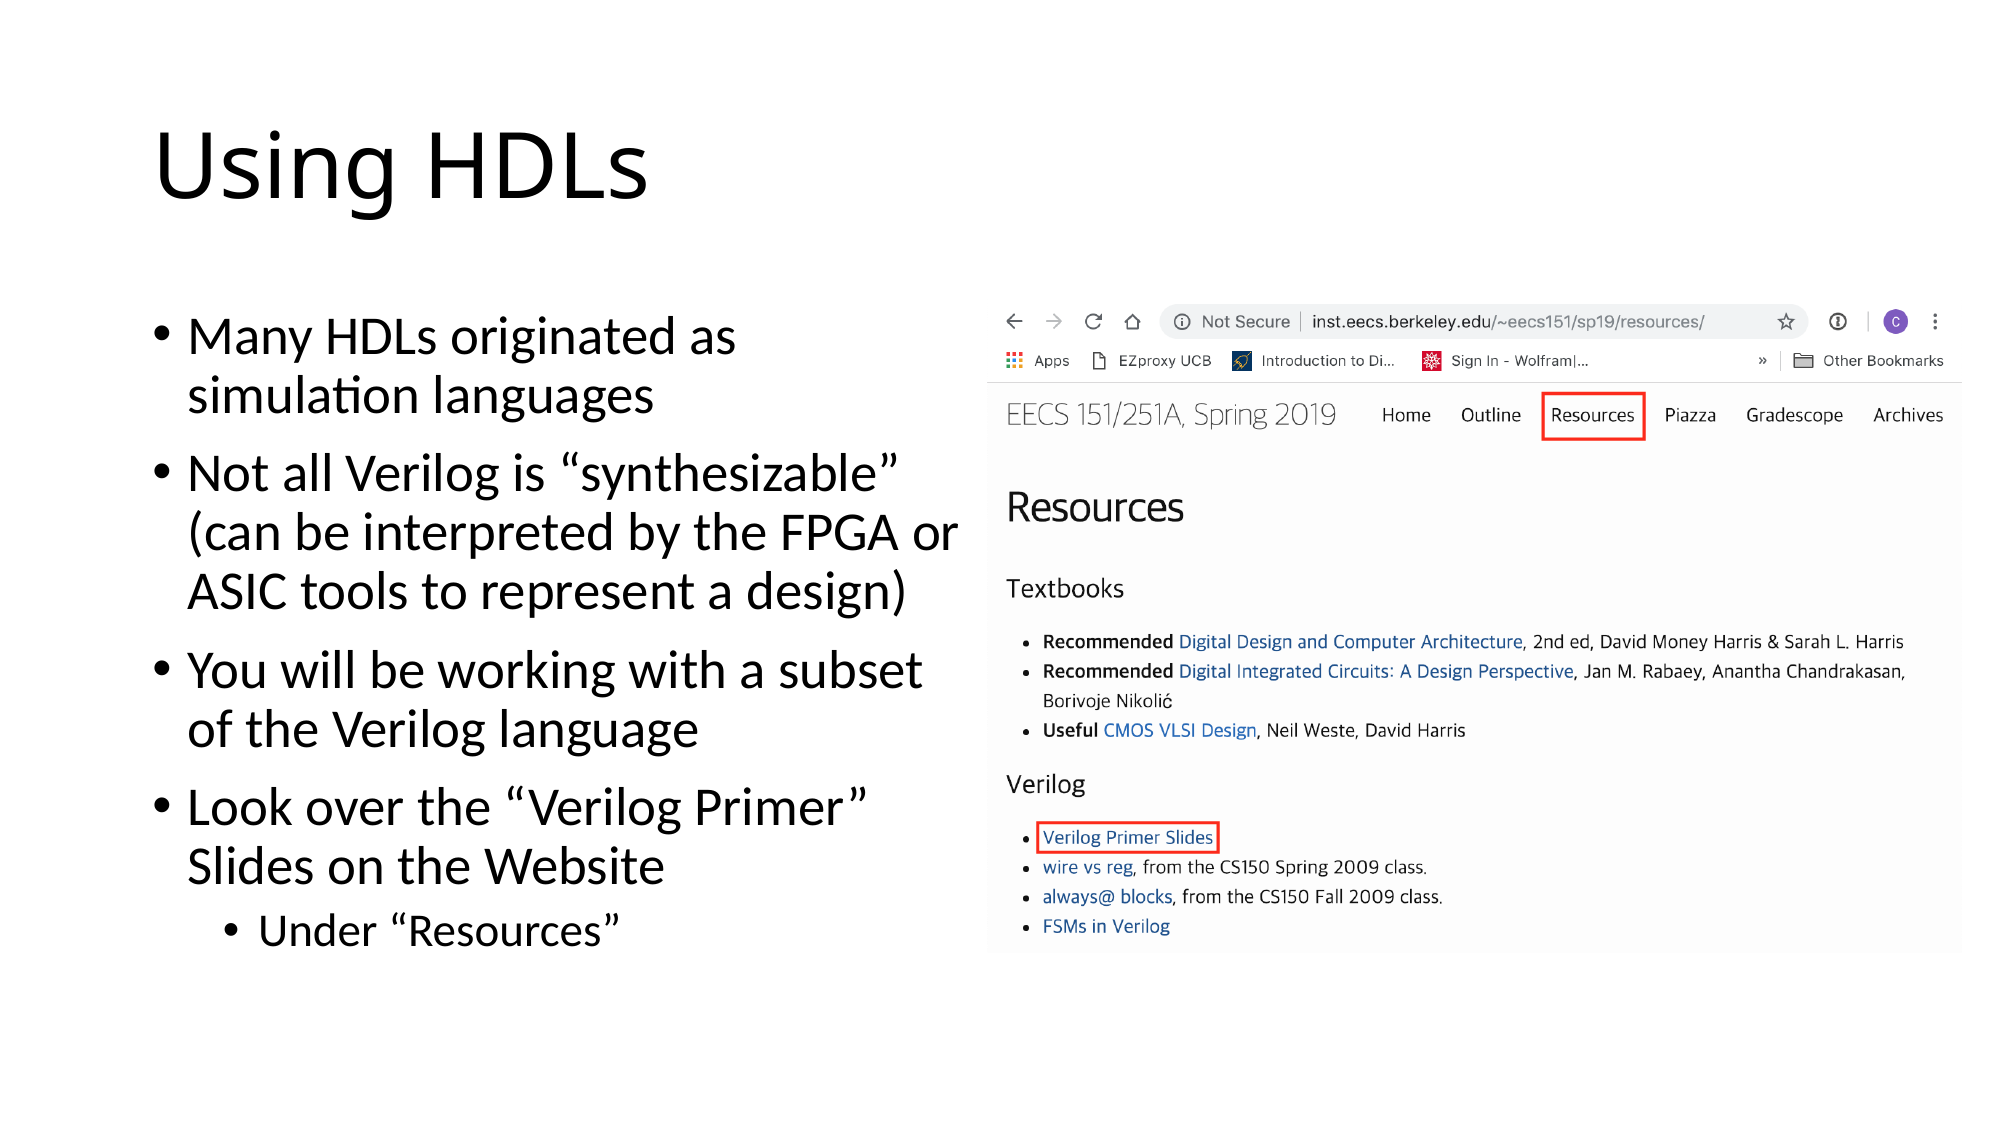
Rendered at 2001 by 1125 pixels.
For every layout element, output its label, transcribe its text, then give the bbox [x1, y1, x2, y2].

list Many HDLs originated as simulation languages Not all Verilog is “synthesizable” (can be interpreted by the FPGA or ASIC tools to represent a design) You will be working with a subset of the Verilog language Look over the “Verilog Primer” Slides on the Website Under “Resources” [137, 299, 988, 1014]
title Using HDLs [137, 59, 1863, 278]
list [987, 299, 1962, 953]
